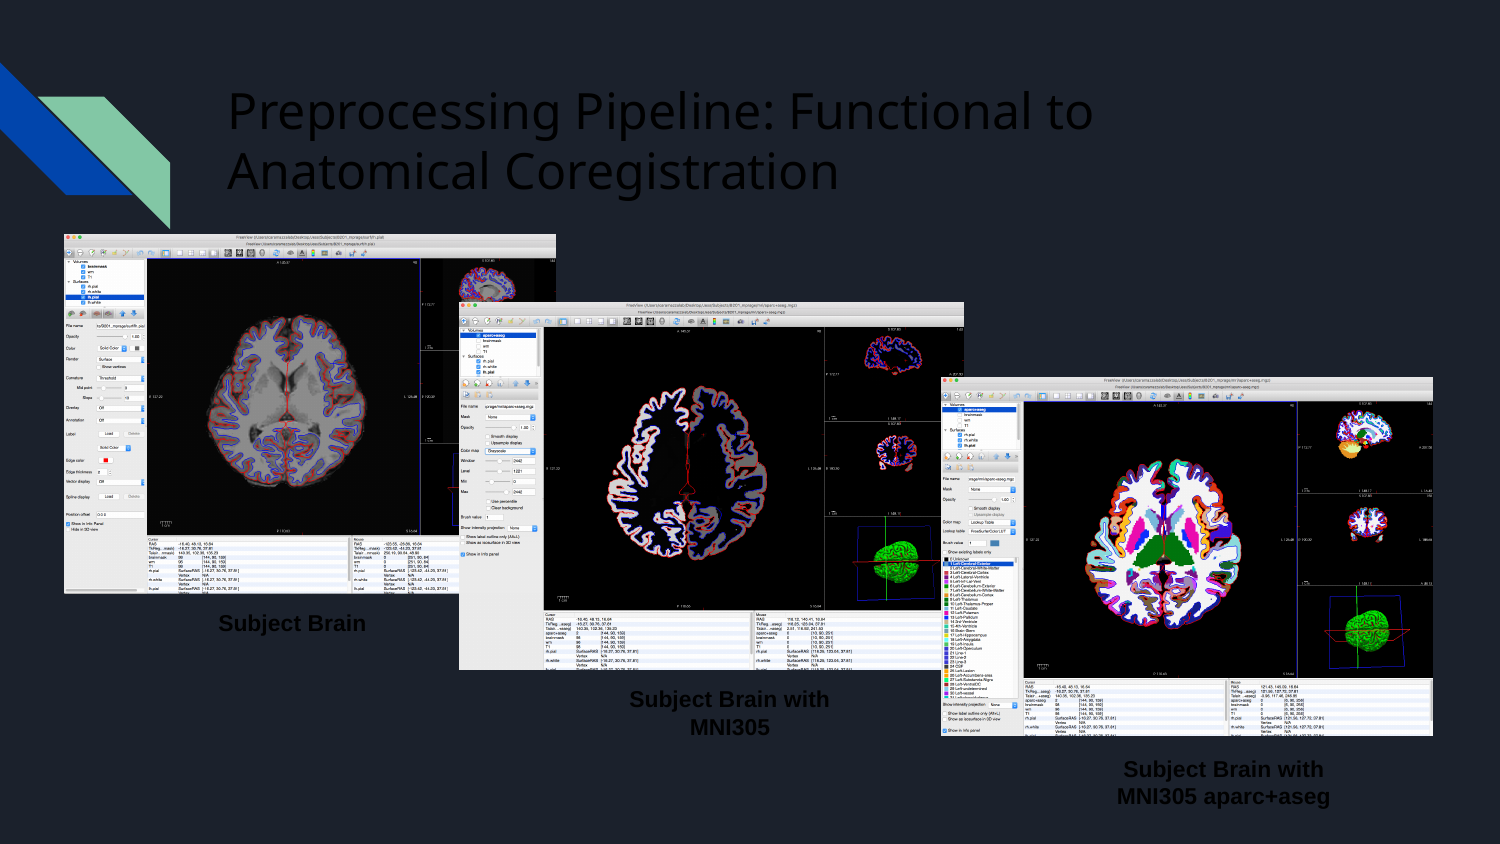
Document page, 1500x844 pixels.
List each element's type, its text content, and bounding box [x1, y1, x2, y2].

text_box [941, 377, 1433, 799]
title Preprocessing Pipeline: Functional to Anatomical Coregistration [212, 64, 1368, 215]
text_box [64, 234, 556, 653]
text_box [459, 301, 964, 729]
